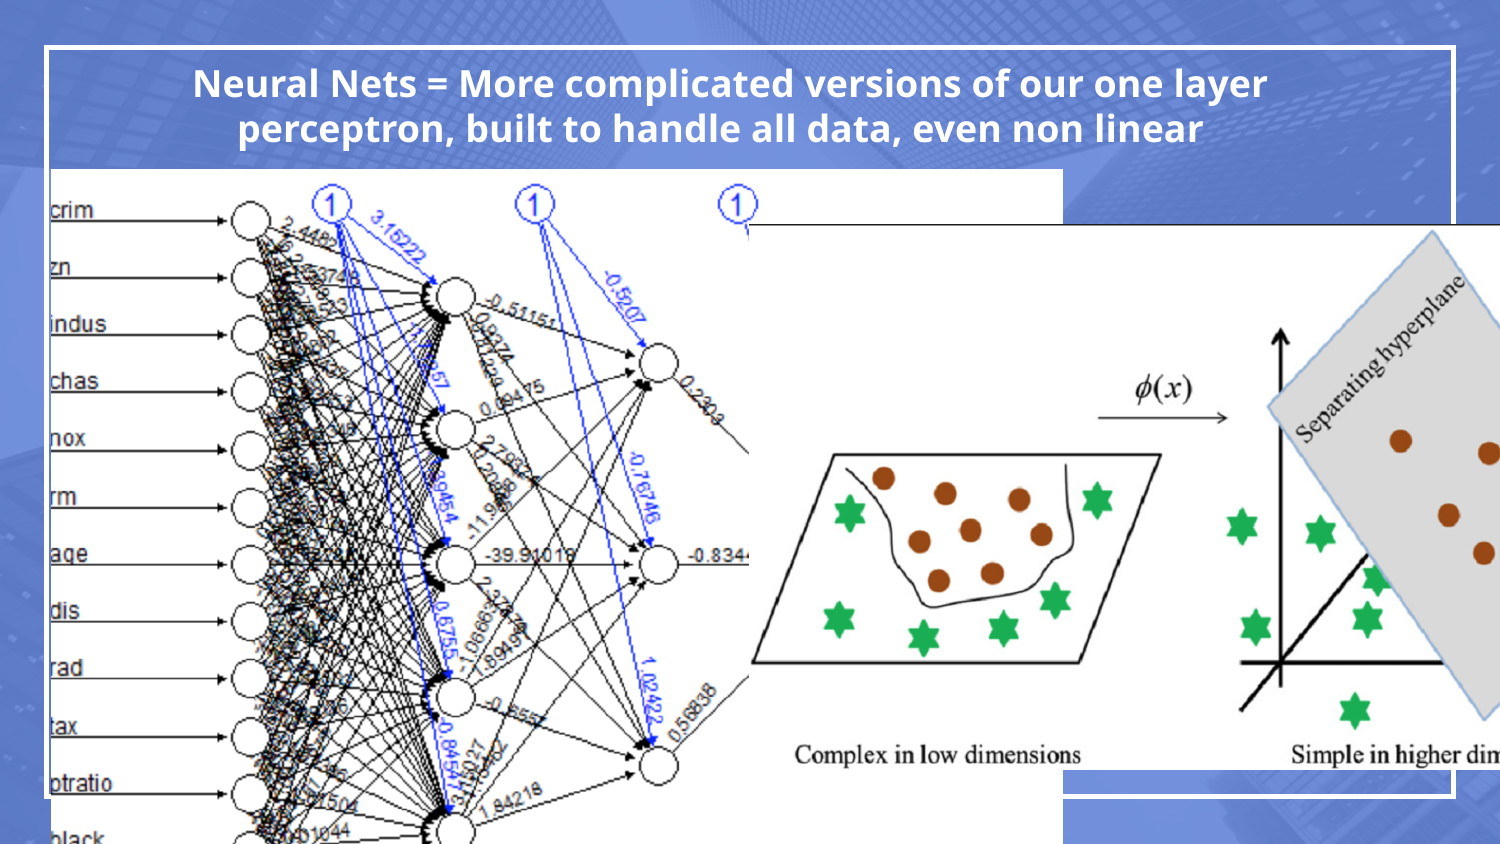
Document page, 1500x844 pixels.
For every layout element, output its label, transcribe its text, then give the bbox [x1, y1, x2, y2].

picture [50, 169, 1500, 844]
list Neural Nets = More complicated versions of our one layer perceptron, built to handle all data, even non linear [75, 45, 1387, 191]
